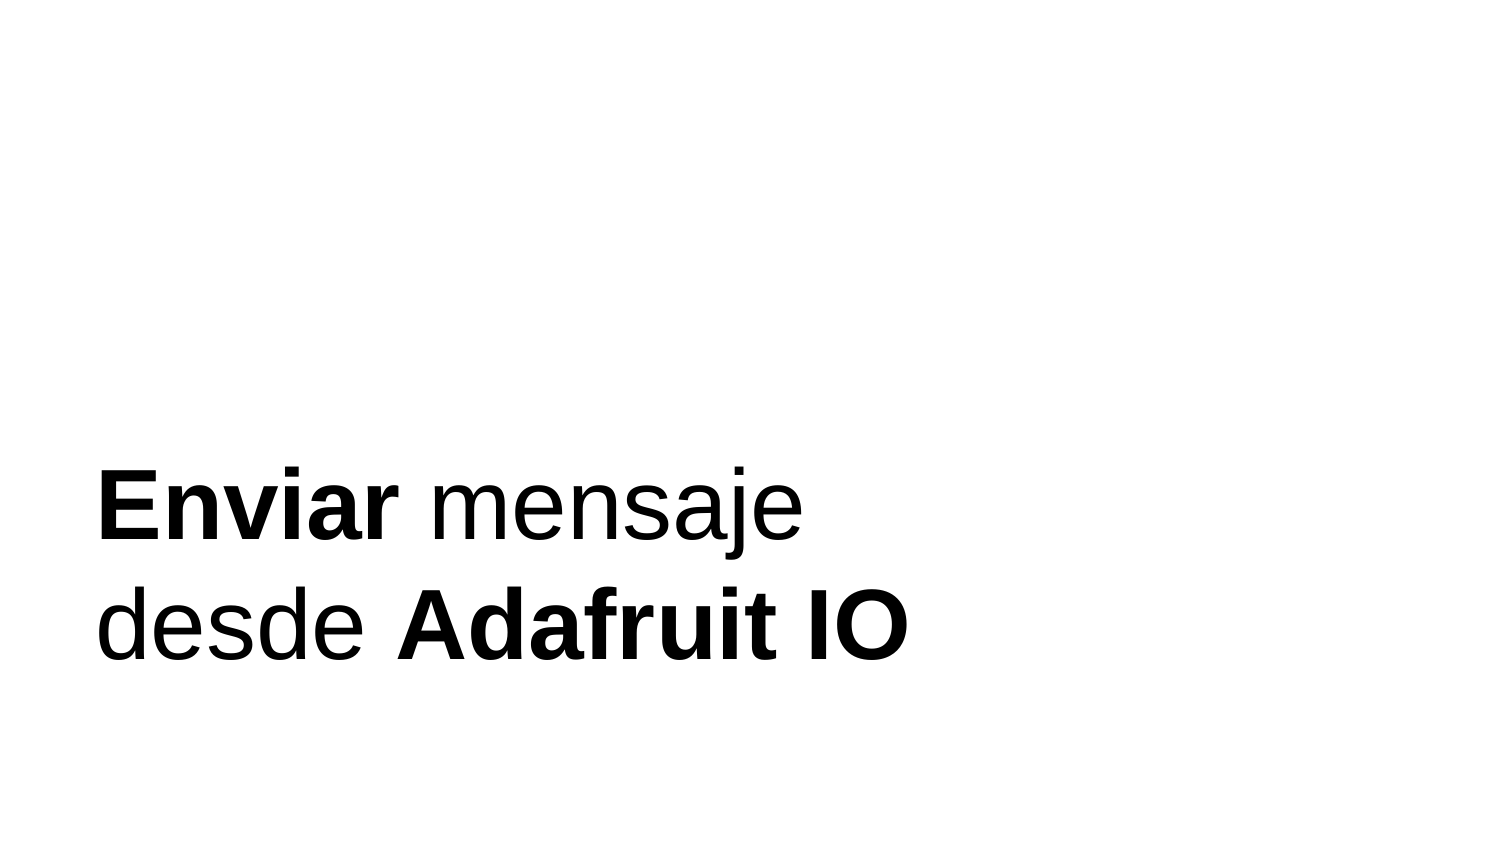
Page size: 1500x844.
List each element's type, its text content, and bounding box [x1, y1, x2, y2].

title Enviar mensaje desde Adafruit IO [80, 223, 1125, 844]
